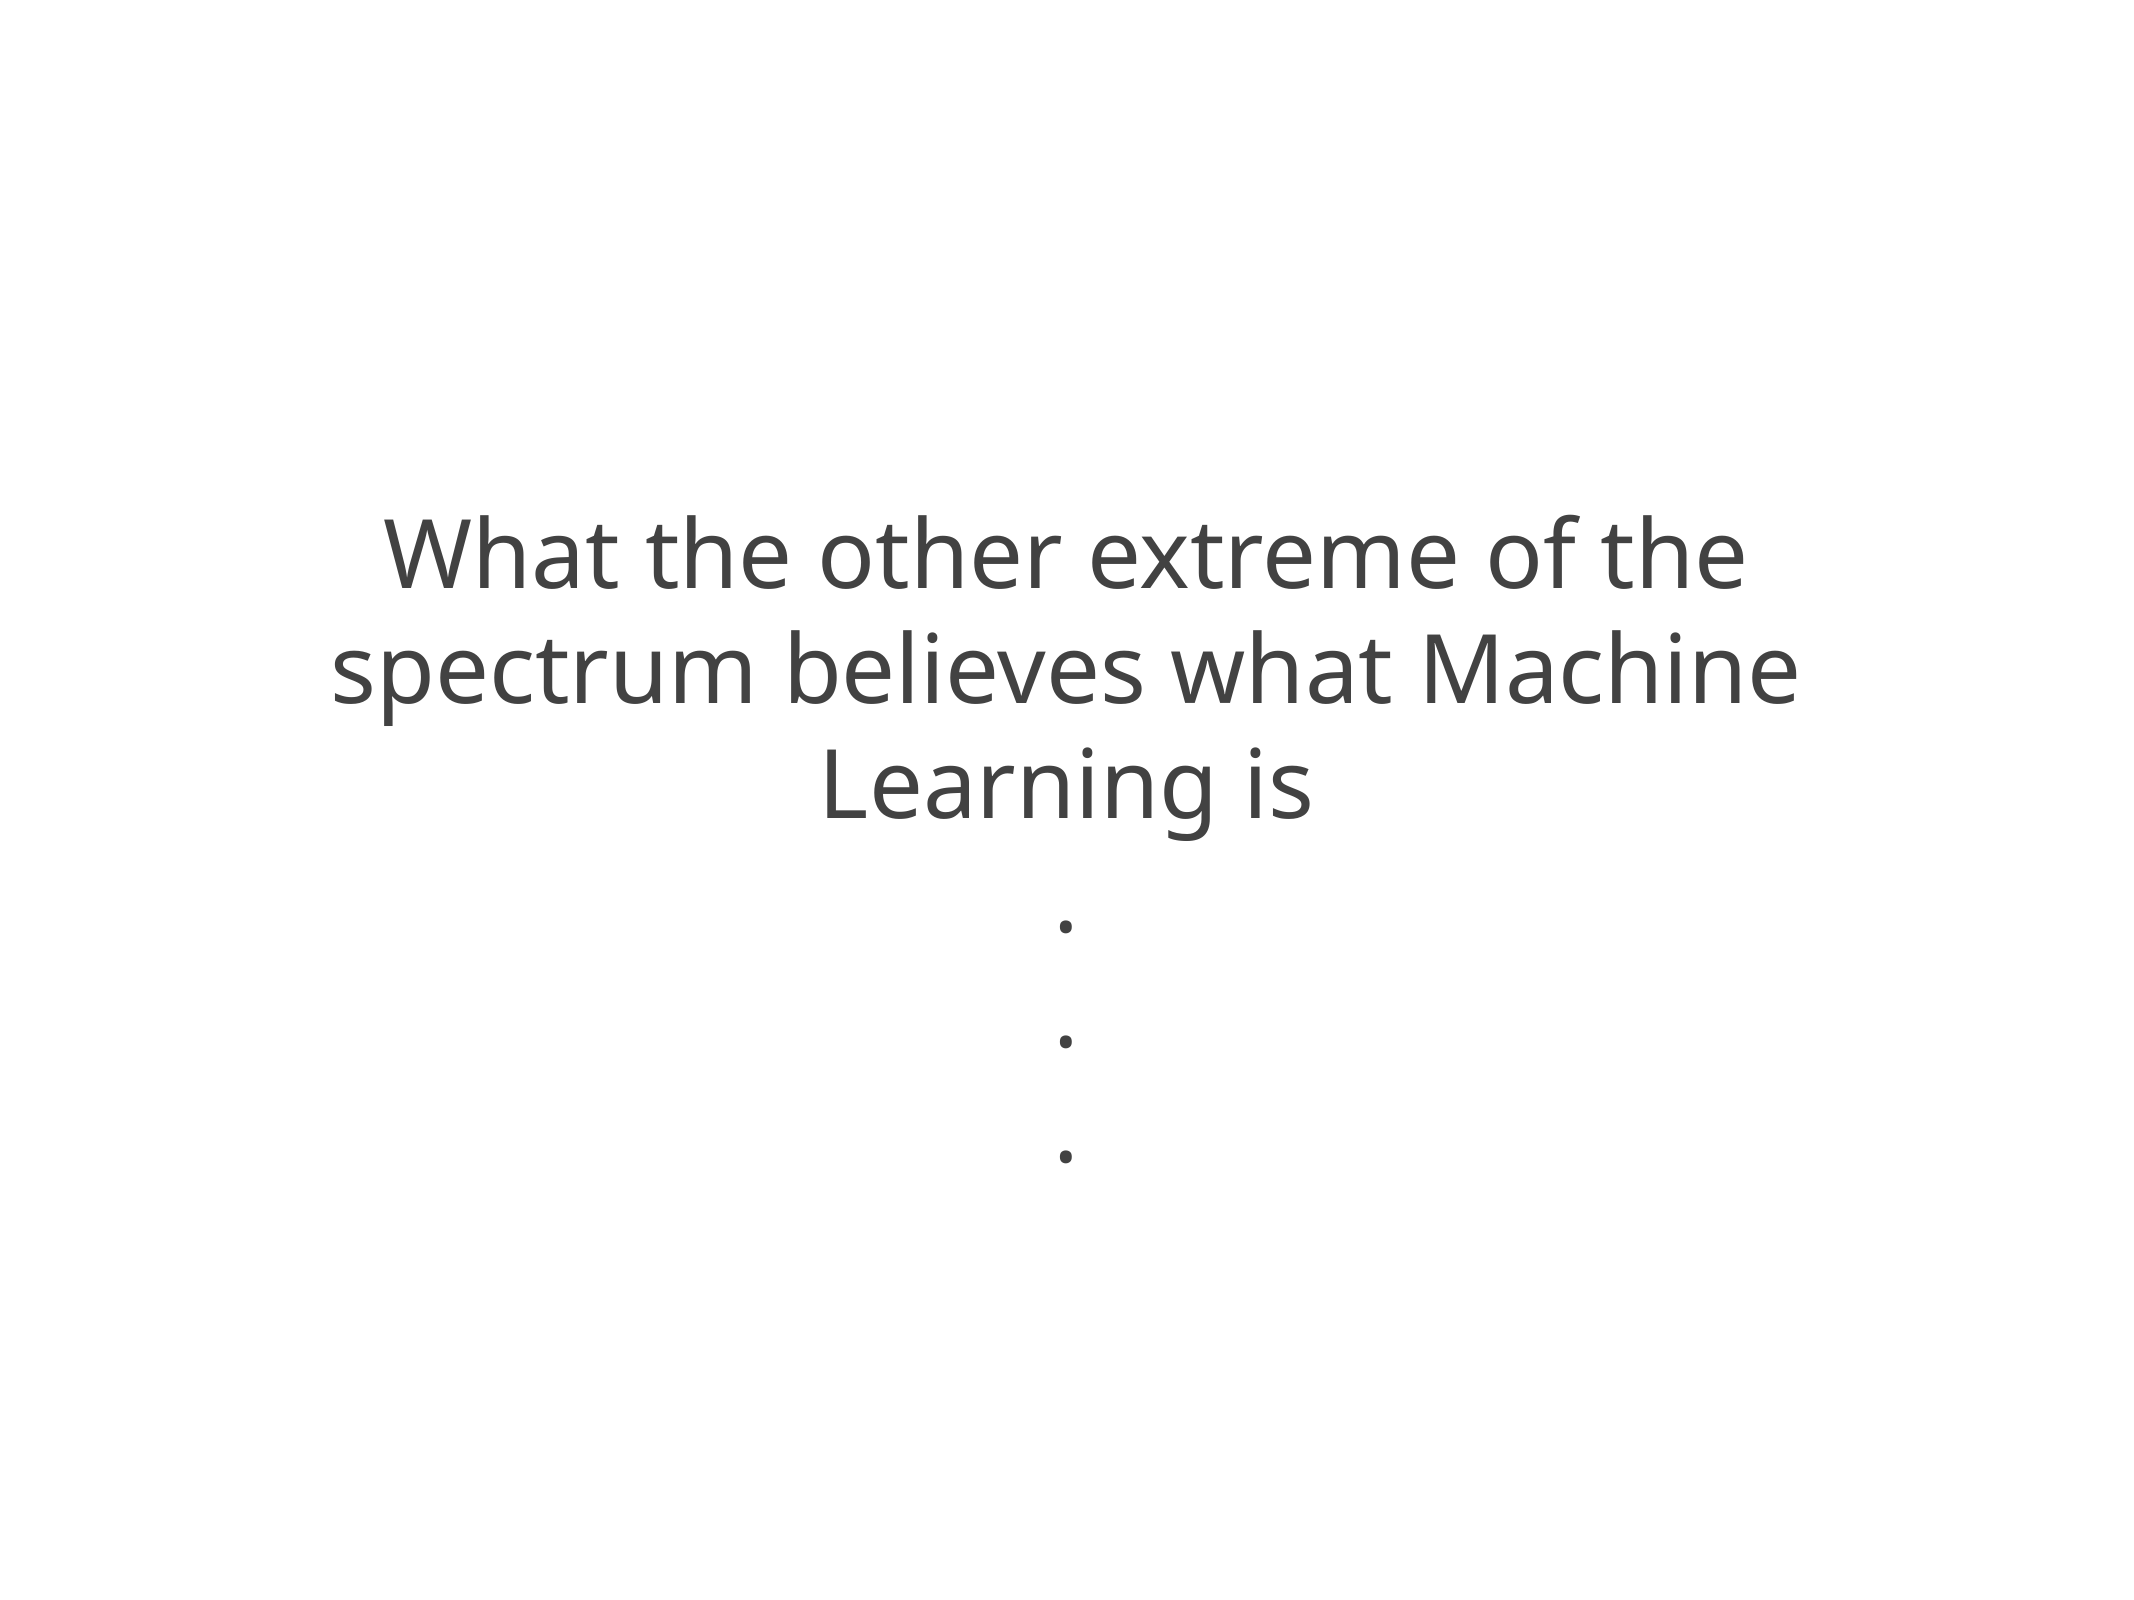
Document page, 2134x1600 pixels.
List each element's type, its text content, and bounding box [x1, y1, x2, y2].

title What the other extreme of the spectrum believes what Machine Learning is . . . [155, 481, 1978, 1193]
